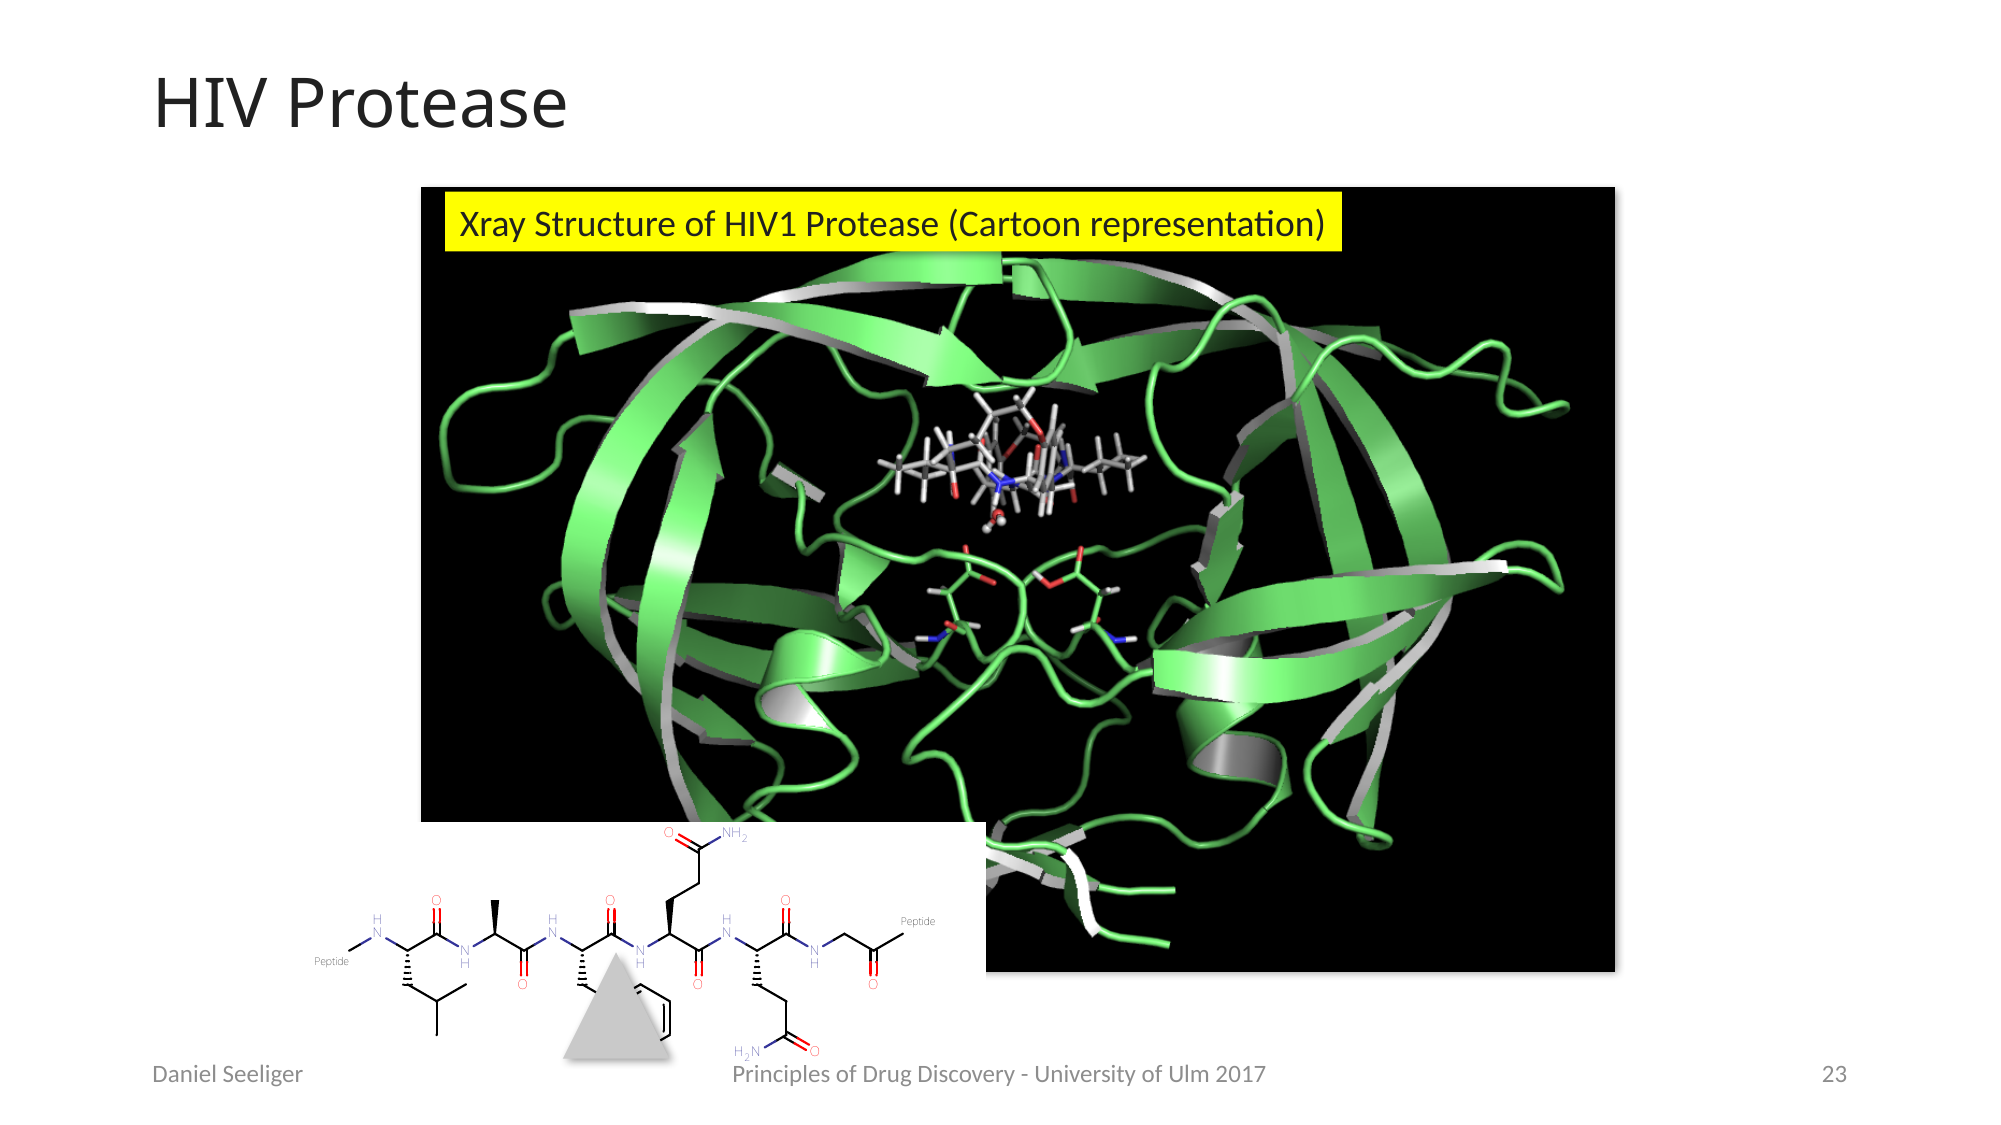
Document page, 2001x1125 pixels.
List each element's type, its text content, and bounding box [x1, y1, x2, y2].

slide_number Daniel Seeliger [137, 1042, 588, 1103]
footer Principles of Drug Discovery - University of Ulm 2017 [662, 1042, 1338, 1103]
title HIV Protease [137, 59, 1863, 150]
picture [421, 187, 1615, 972]
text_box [304, 822, 987, 1065]
slide_number 23 [1412, 1042, 1863, 1103]
